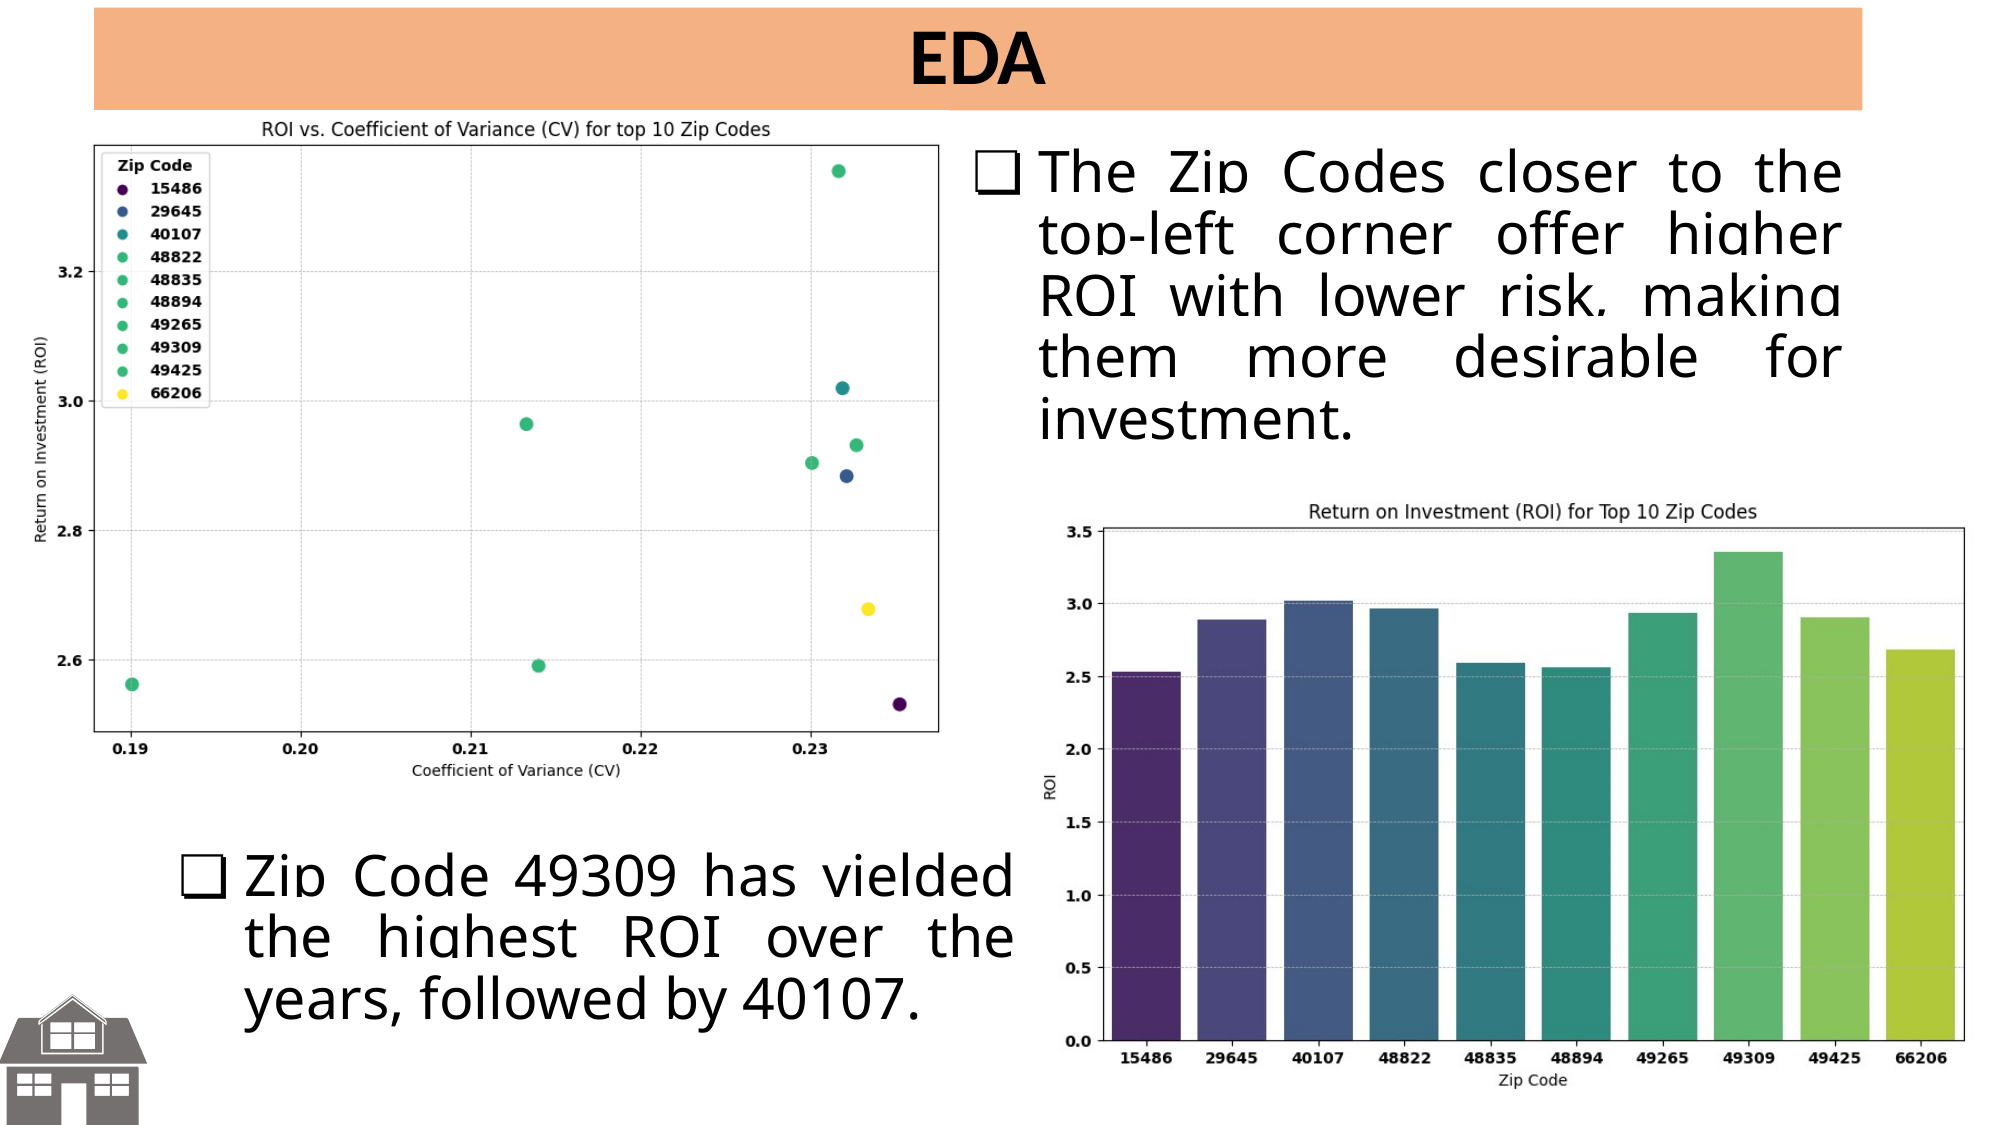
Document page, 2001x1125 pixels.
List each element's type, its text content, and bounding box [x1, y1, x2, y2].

list Zip Code 49309 has yielded the highest ROI over the years, followed by 40107. [154, 839, 1027, 1078]
text_box [0, 994, 148, 1064]
text_box [6, 1066, 139, 1125]
list The Zip Codes closer to the top-left corner offer higher ROI with lower risk, making them more desirable for investment. [952, 135, 1860, 493]
picture [24, 110, 949, 790]
title EDA [94, 7, 1863, 111]
picture [1032, 492, 1975, 1100]
